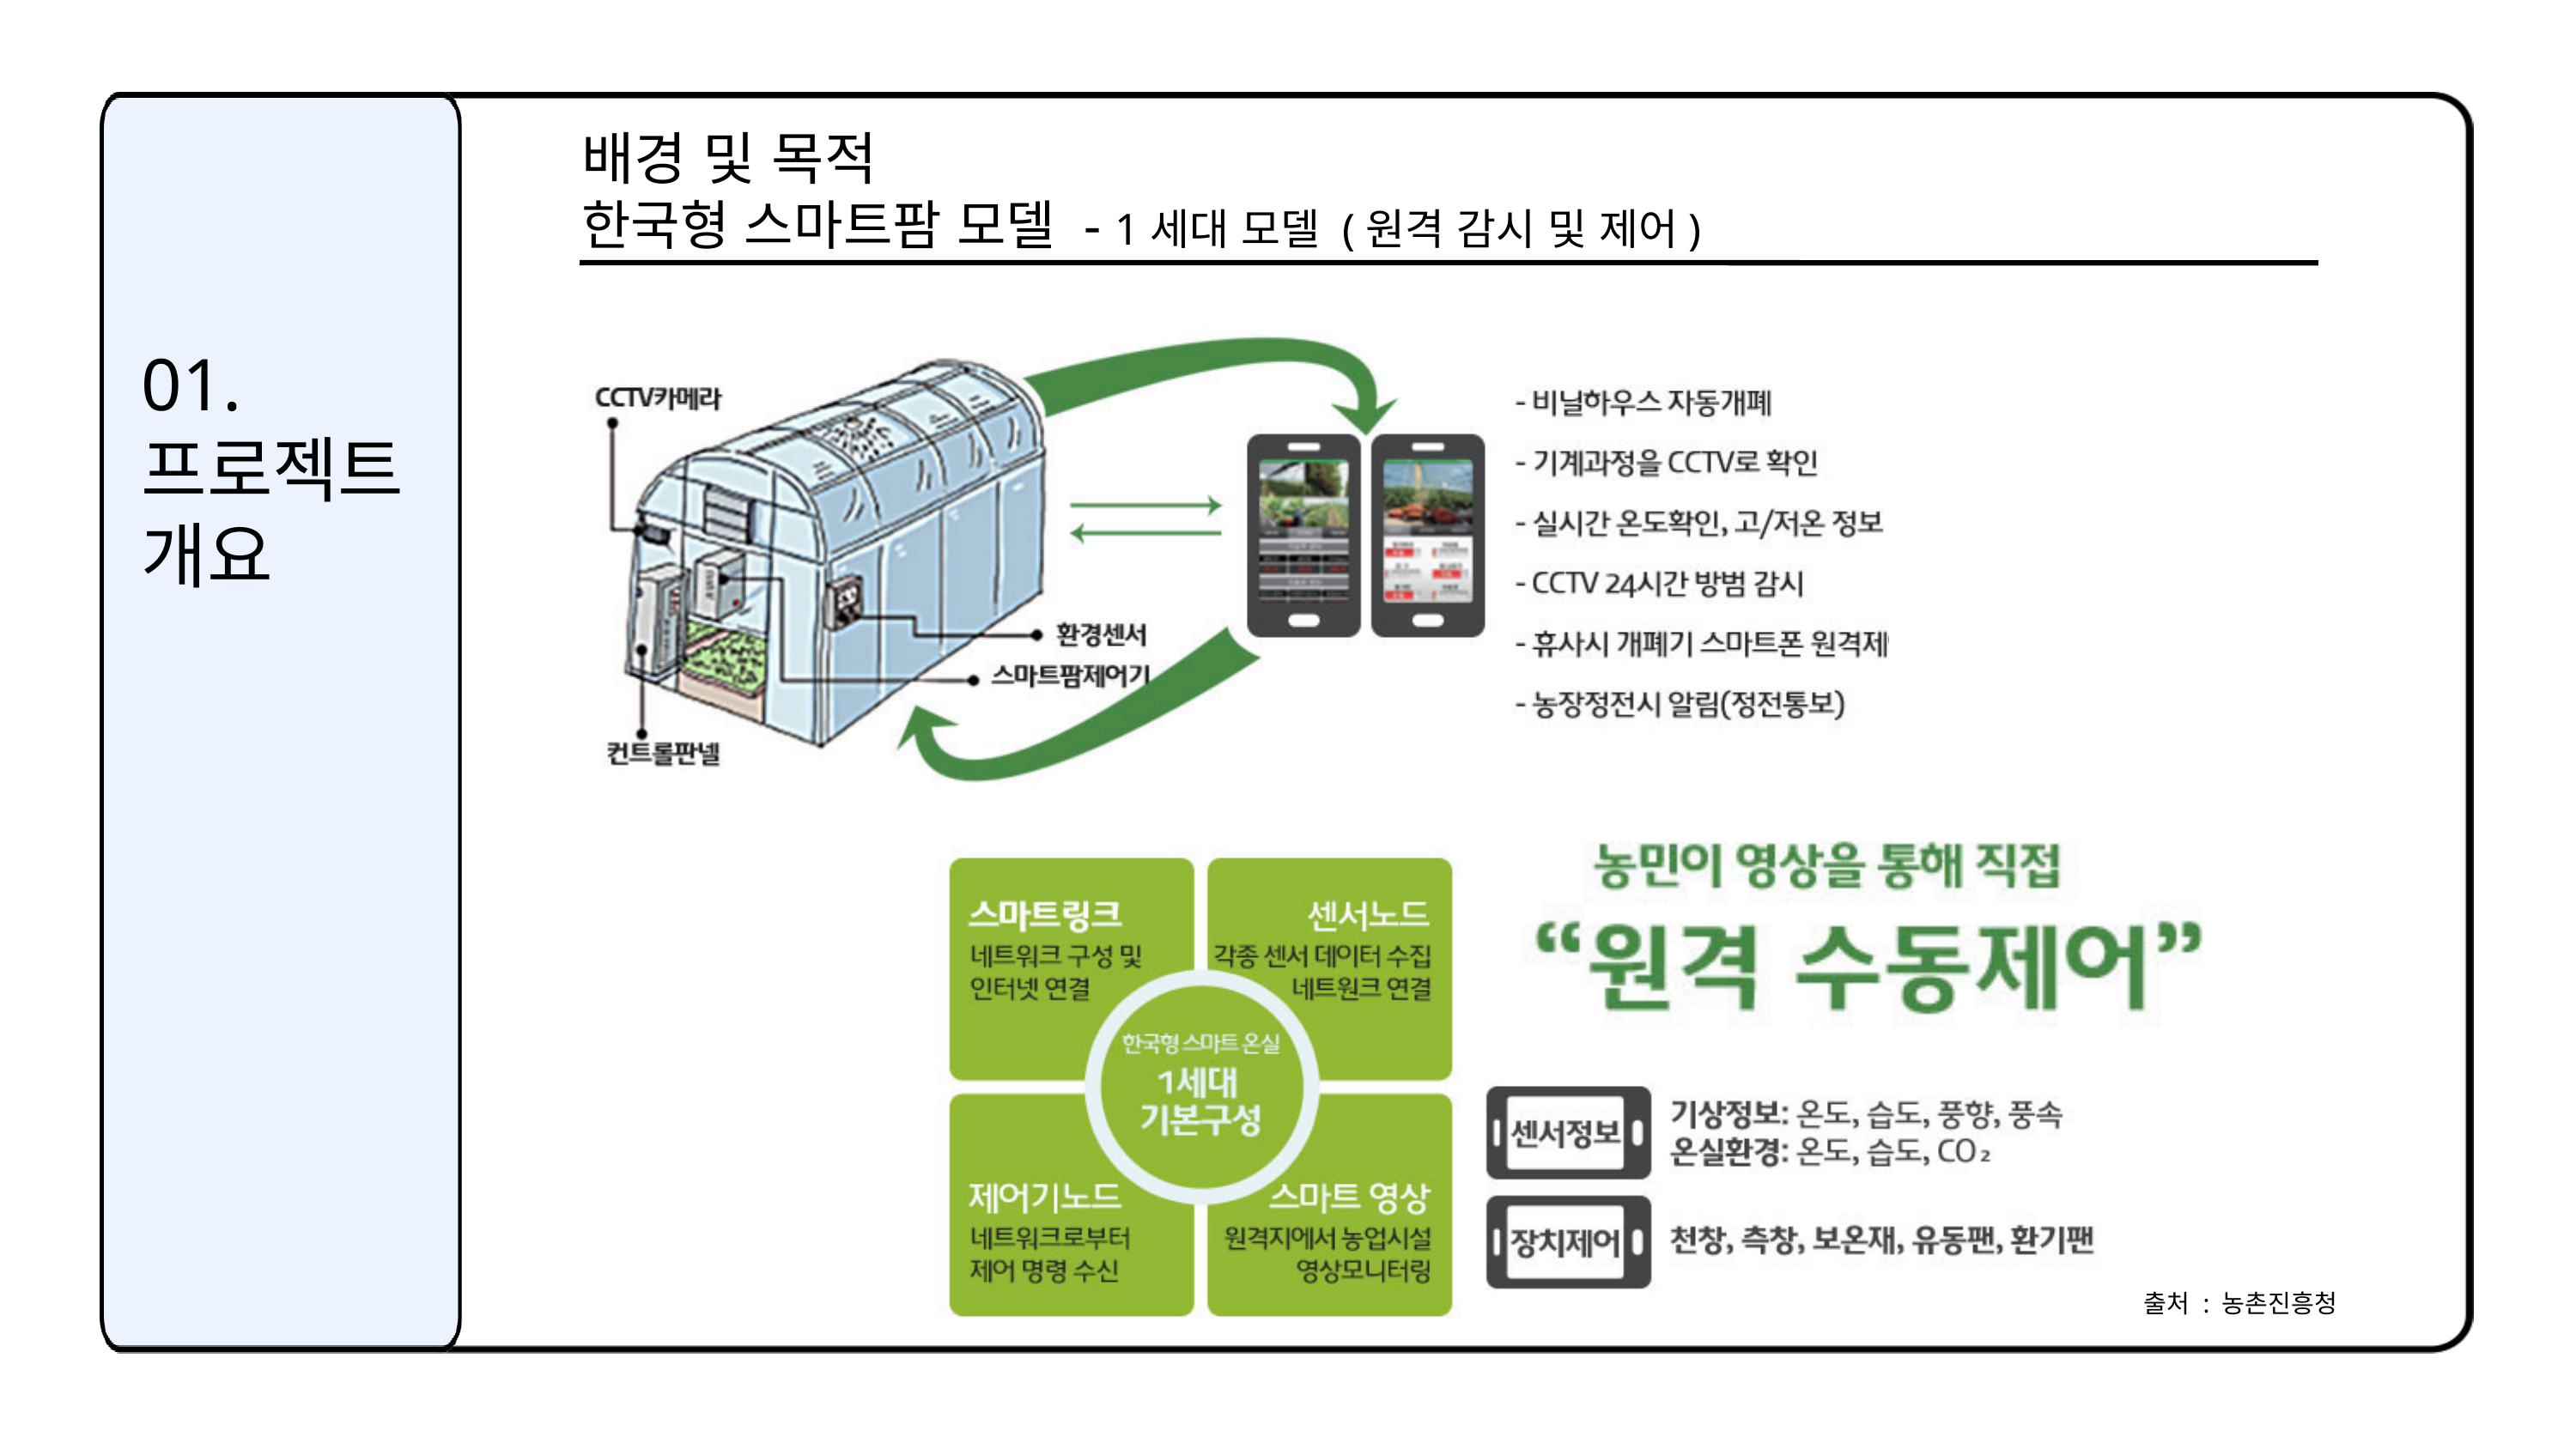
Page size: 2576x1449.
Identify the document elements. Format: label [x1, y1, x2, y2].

picture [573, 285, 2233, 1340]
text_box [100, 92, 462, 1355]
text_box [462, 92, 2474, 1355]
